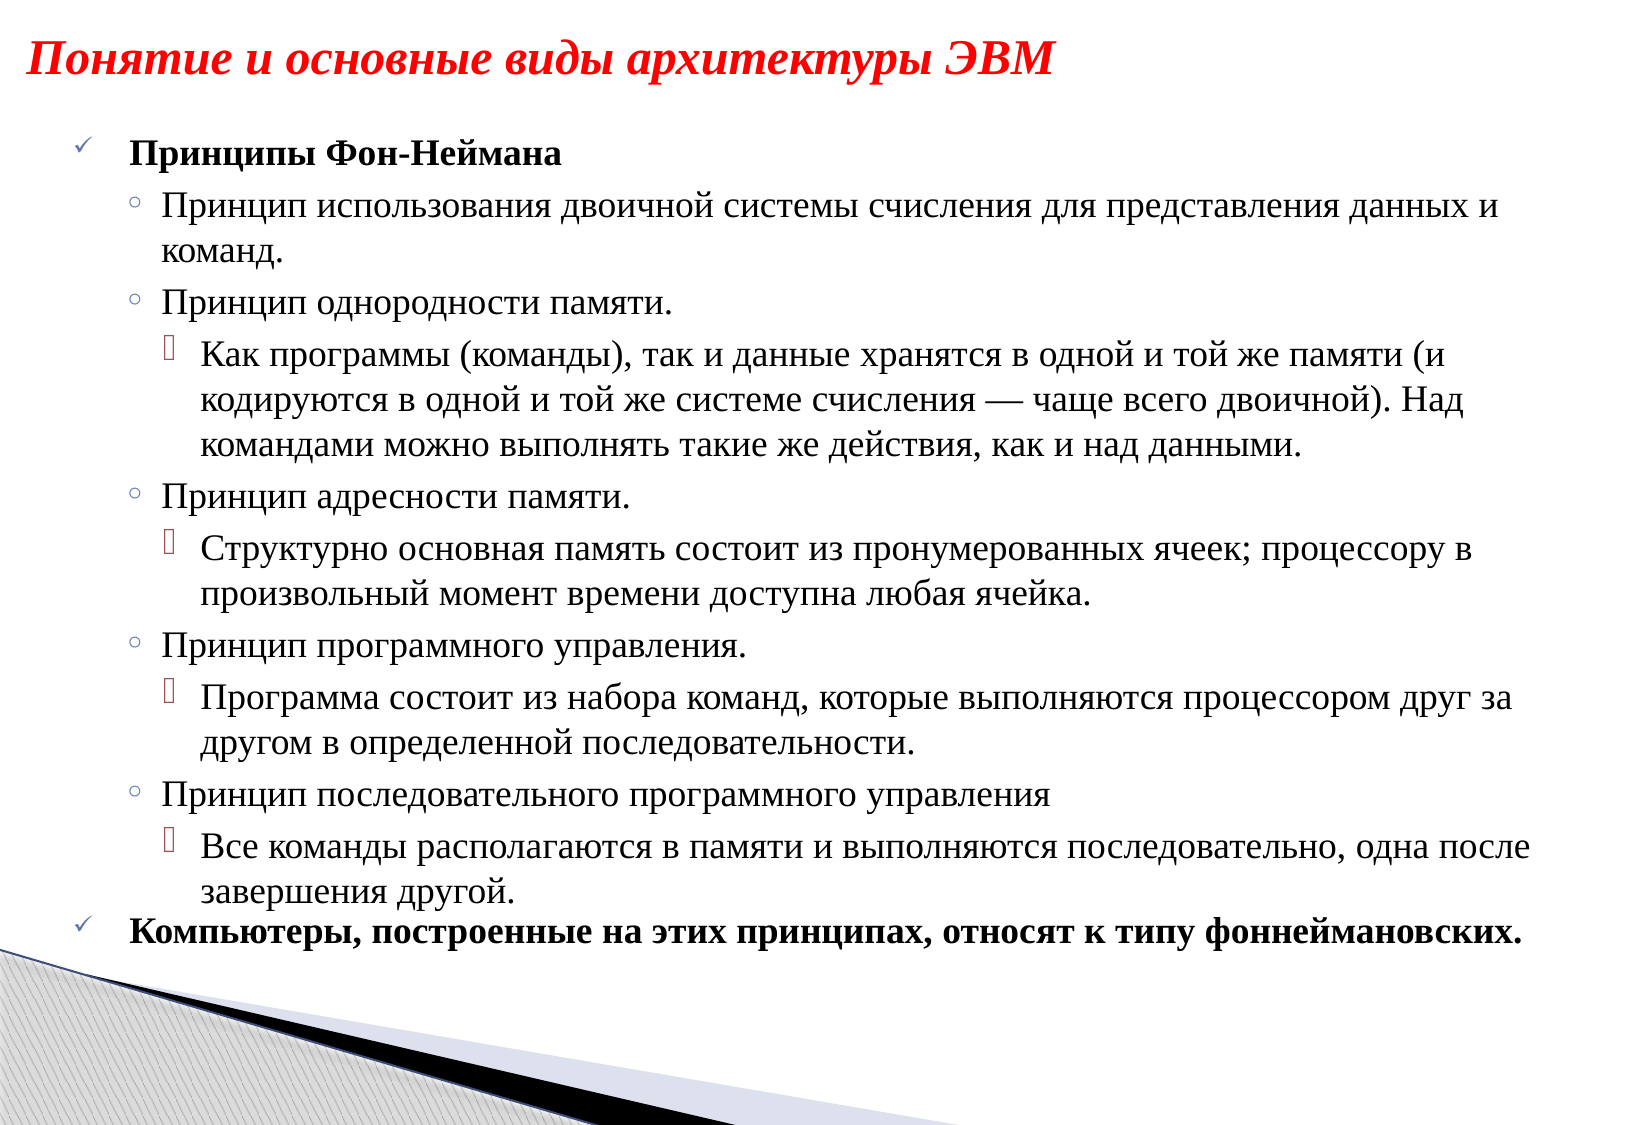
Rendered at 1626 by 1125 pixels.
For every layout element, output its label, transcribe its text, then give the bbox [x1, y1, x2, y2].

list Принципы Фон-Неймана Принцип использования двоичной системы счисления для представления данных и команд. Принцип однородности памяти. Как программы (команды), так и данные хранятся в одной и той же памяти (и кодируются в одной и той же системе счисления — чаще всего двоичной). Над командами можно выполнять такие же действия, как и над данными. Принцип адресности памяти. Структурно основная память состоит из пронумерованных ячеек; процессору в произвольный момент времени доступна любая ячейка. Принцип программного управления. Программа состоит из набора команд, которые выполняются процессором друг за другом в определенной последовательности. Принцип последовательного программного управления Все команды располагаются в памяти и выполняются последовательно, одна после завершения другой. Компьютеры, построенные на этих принципах, относят к типу фоннеймановских. [44, 125, 1548, 951]
title Понятие и основные виды архитектуры ЭВМ [0, 0, 1083, 114]
